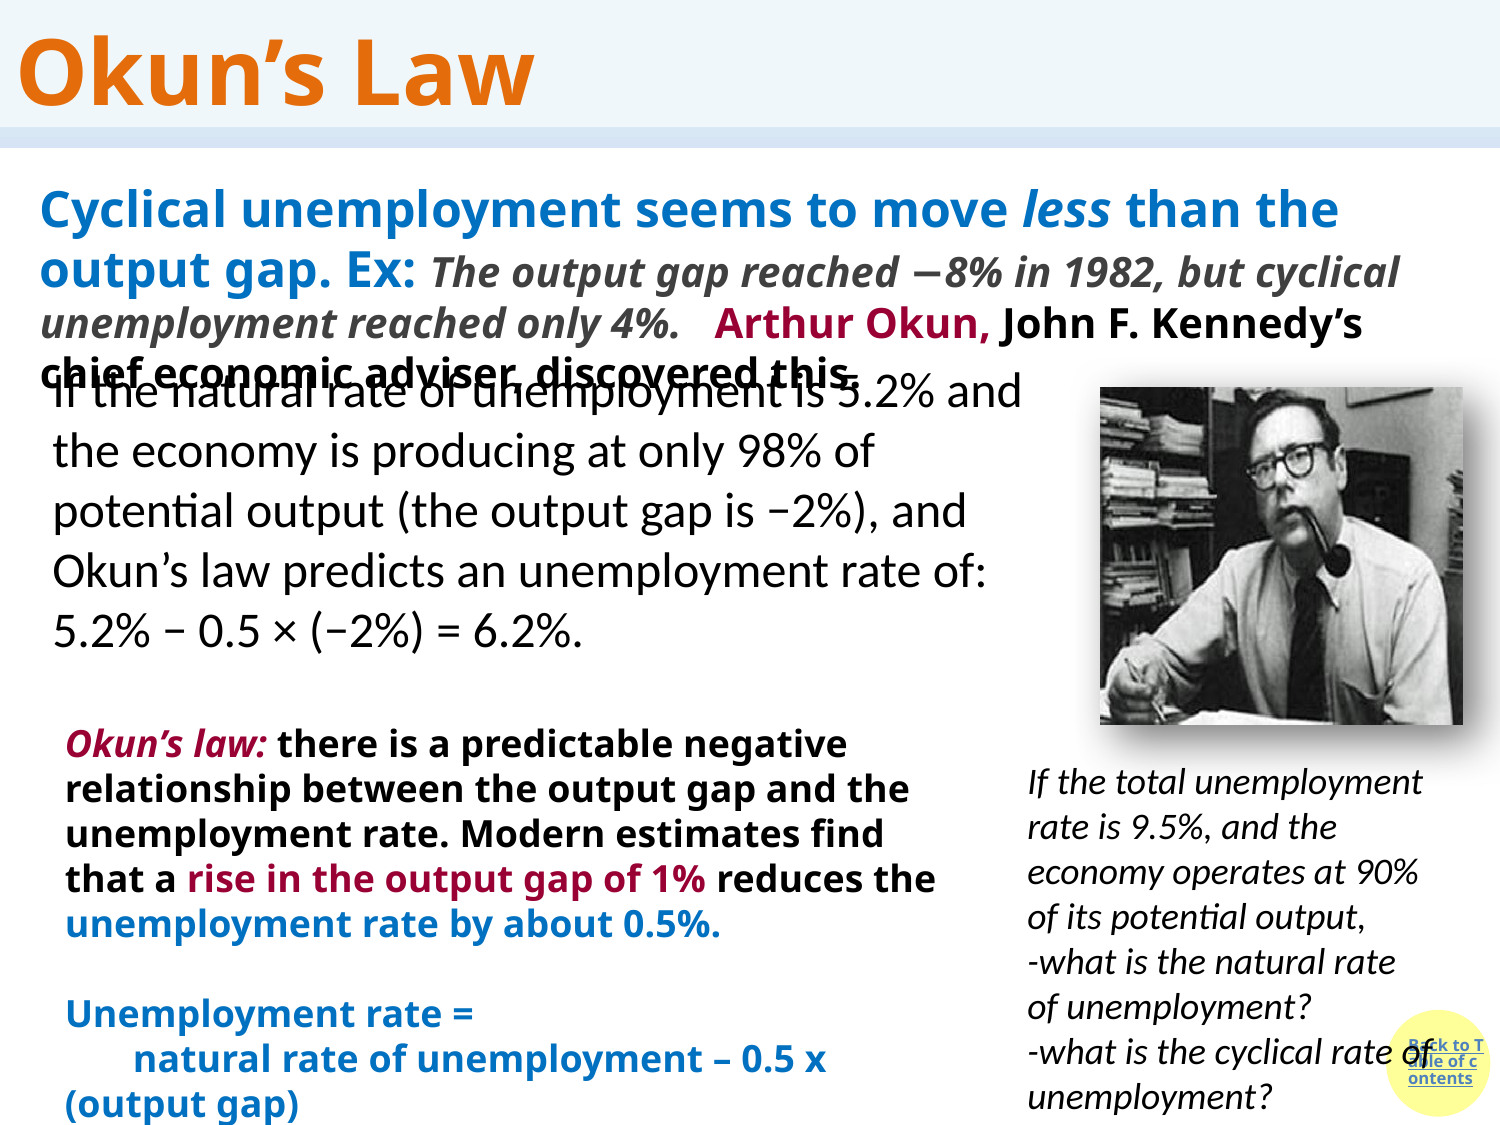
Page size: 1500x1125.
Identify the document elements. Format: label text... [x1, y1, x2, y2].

text_box If the natural rate of unemployment is 5.2% and the economy is producing at only 98% of potential output (the output gap is −2%), and Okun’s law predicts an unemployment rate of: 5.2% − 0.5 × (−2%) = 6.2%. [37, 349, 1063, 665]
title Okun’s Law [0, 0, 1500, 138]
text_box Okun’s law: there is a predictable negative relationship between the output gap and the unemployment rate. Modern estimates find that a rise in the output gap of 1% reduces the unemployment rate by about 0.5%. Unemployment rate = natural rate of unemployment – 0.5 x (output gap) [49, 712, 963, 1125]
text_box Cyclical unemployment seems to move less than the output gap. Ex: The output gap reached −8% in 1982, but cyclical unemployment reached only 4%. Arthur Okun, John F. Kennedy’s chief economic adviser, discovered this. [24, 169, 1475, 865]
picture [1099, 387, 1463, 726]
text_box If the total unemployment rate is 9.5%, and the economy operates at 90% of its potential output, -what is the natural rate of unemployment? -what is the cyclical rate of unemployment? [1012, 749, 1450, 1125]
